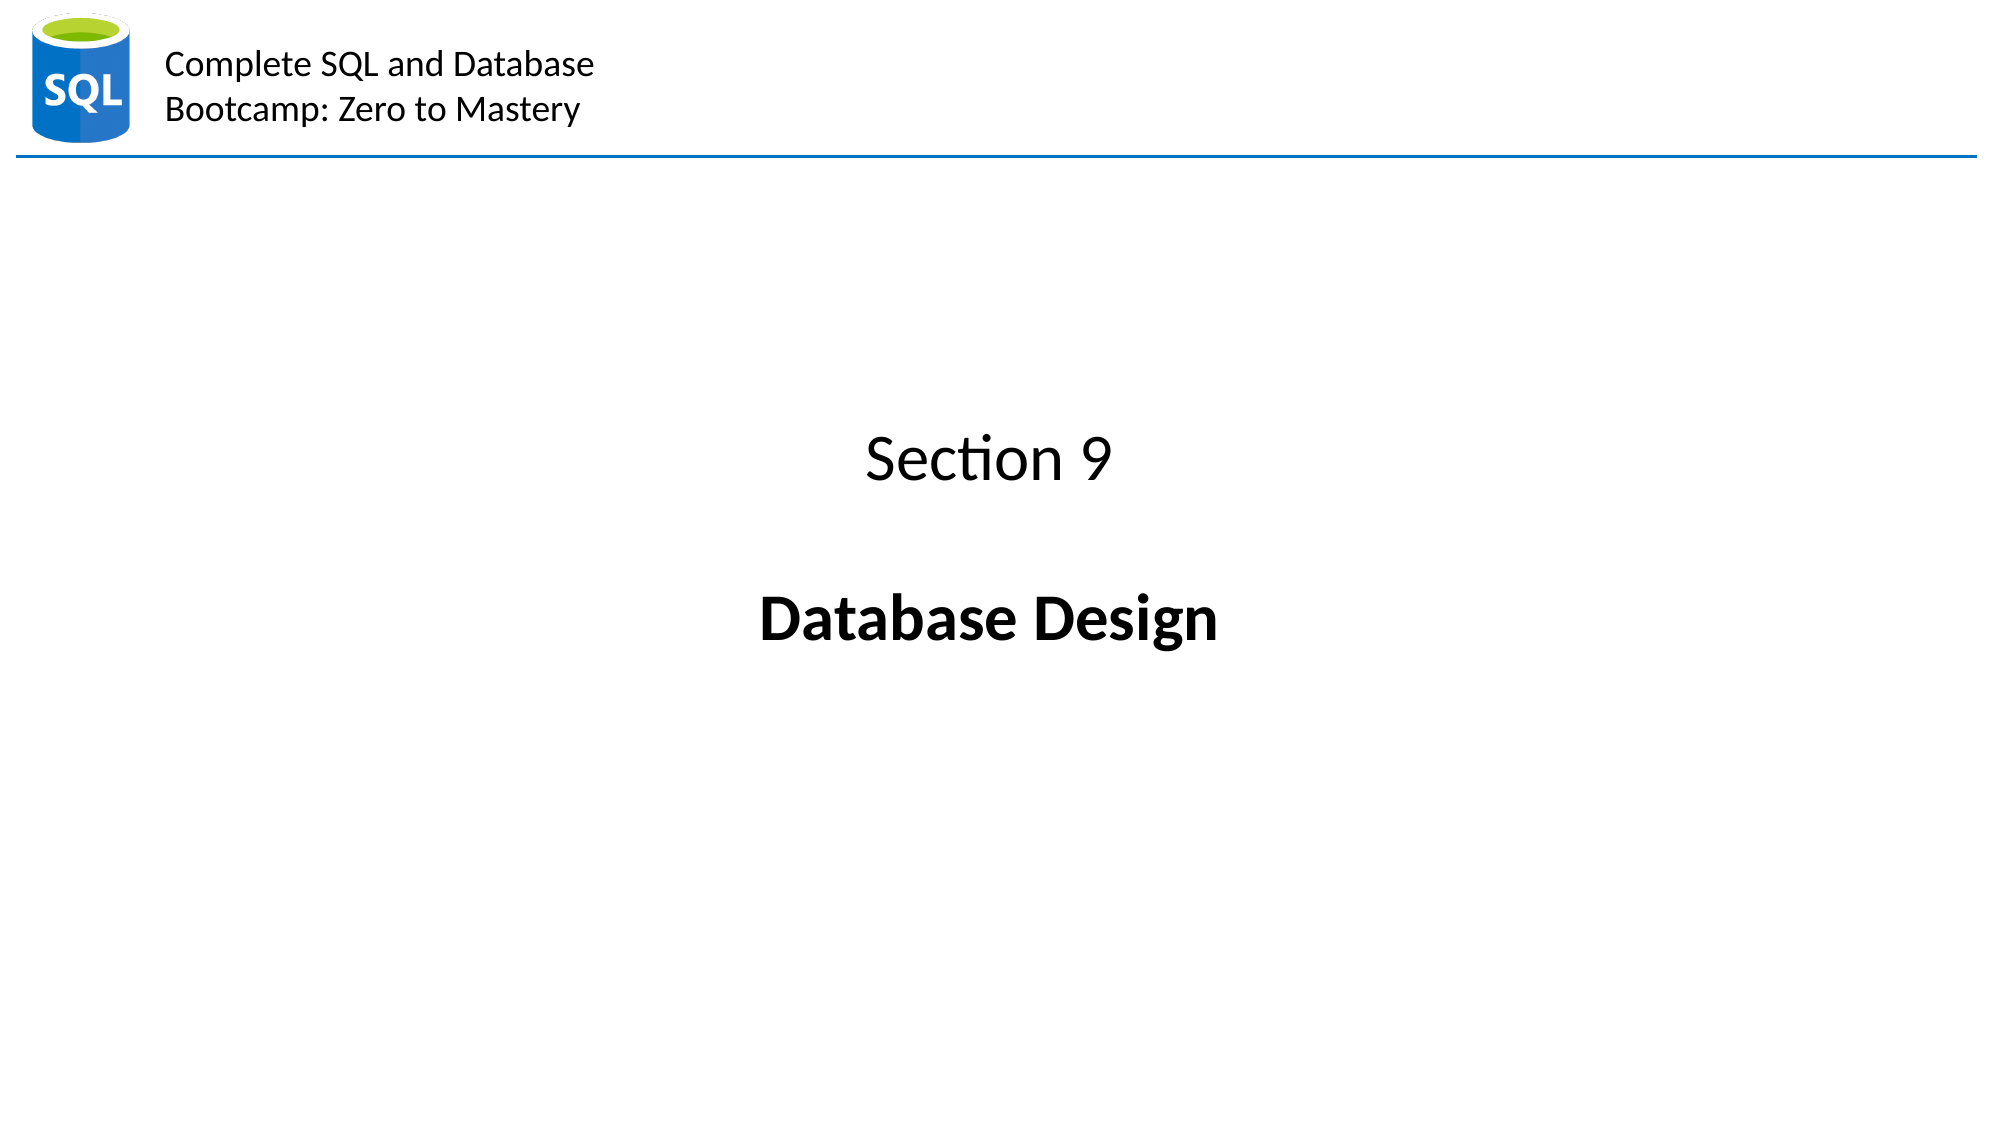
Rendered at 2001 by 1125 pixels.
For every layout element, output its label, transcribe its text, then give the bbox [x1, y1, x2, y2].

picture [22, 13, 136, 143]
text_box Complete SQL and Database Bootcamp: Zero to Mastery [150, 31, 722, 137]
text_box Section 9 Database Design [40, 406, 1940, 662]
